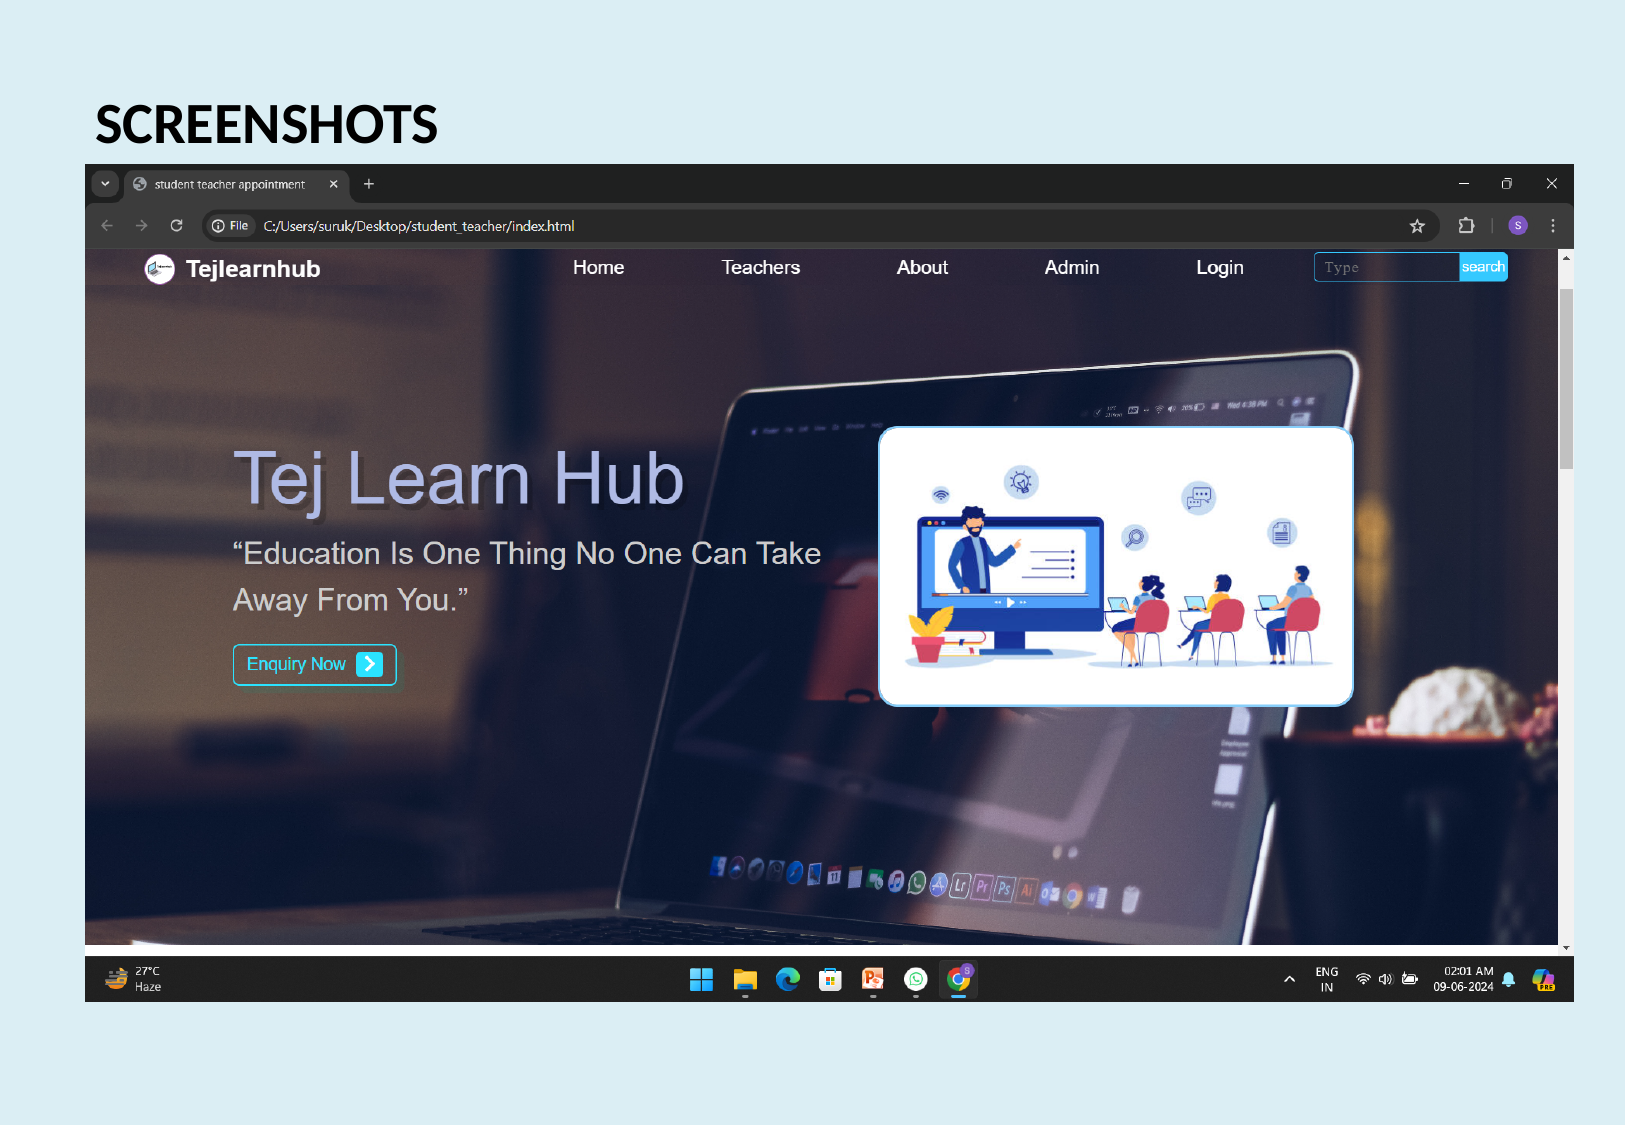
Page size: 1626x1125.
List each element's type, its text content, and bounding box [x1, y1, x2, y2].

text_box SCREENSHOTS [80, 78, 1451, 163]
picture [85, 163, 1574, 1002]
